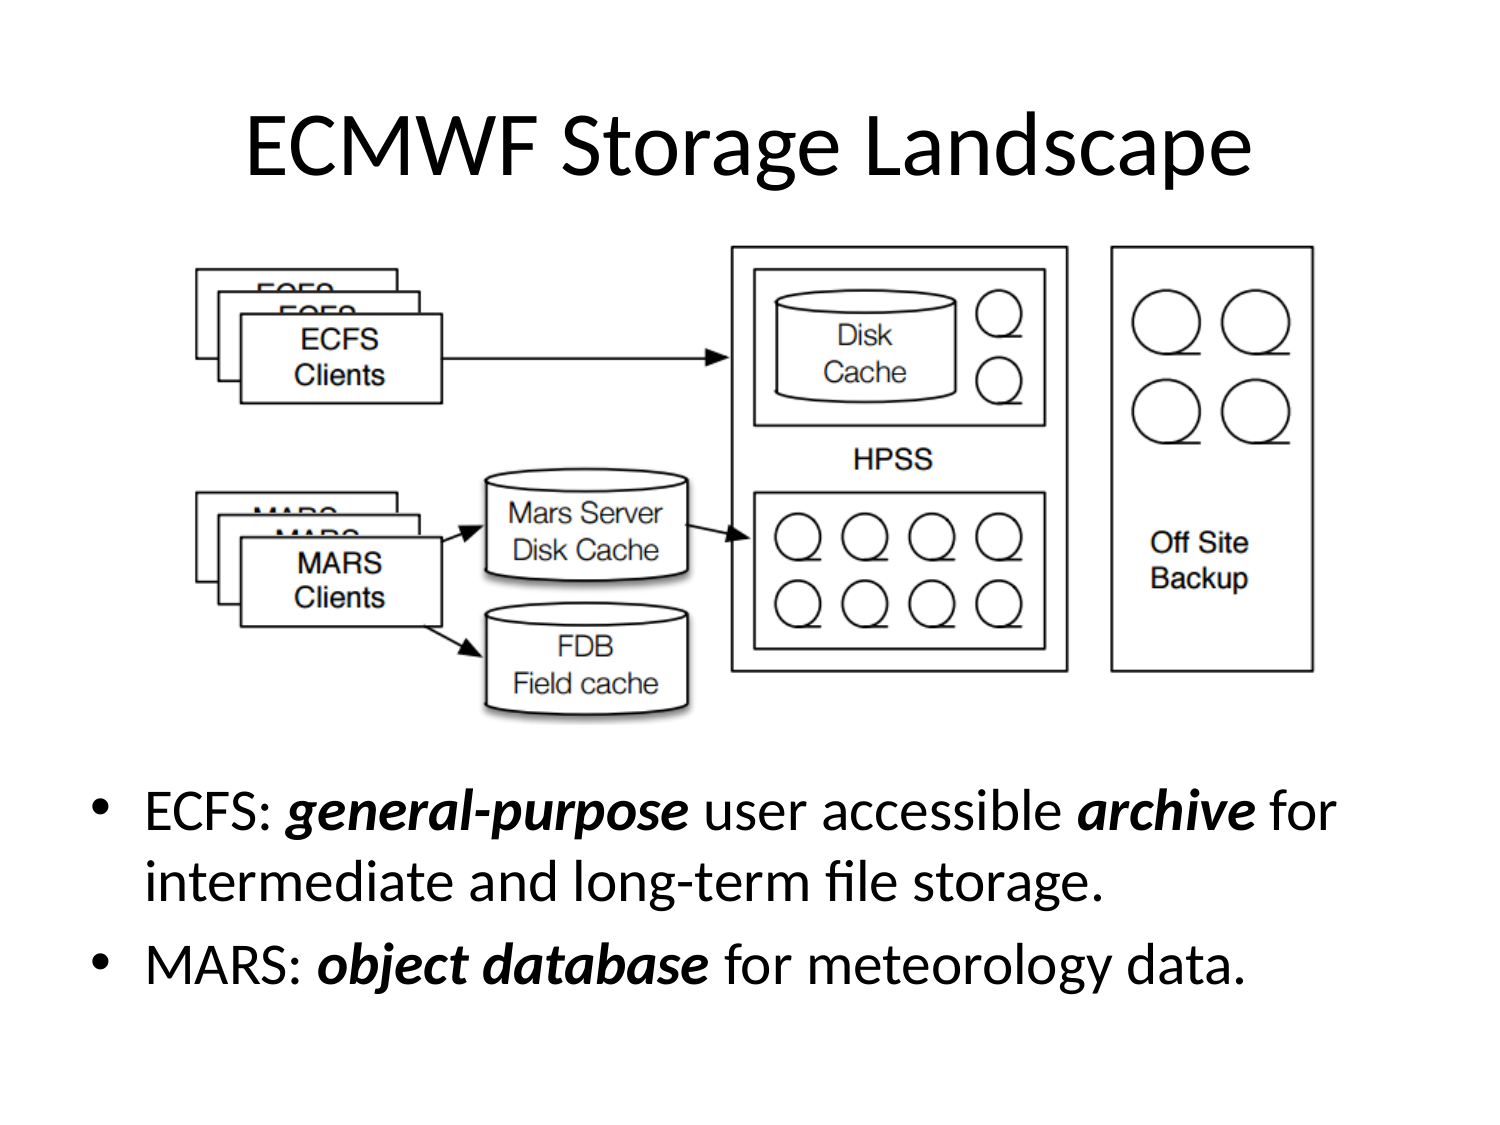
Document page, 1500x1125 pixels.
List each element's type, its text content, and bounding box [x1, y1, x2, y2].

list ECFS: general-purpose user accessible archive for intermediate and long-term file storage. MARS: object database for meteorology data. [75, 763, 1425, 1005]
picture [194, 243, 1323, 725]
title ECMWF Storage Landscape [75, 45, 1425, 233]
